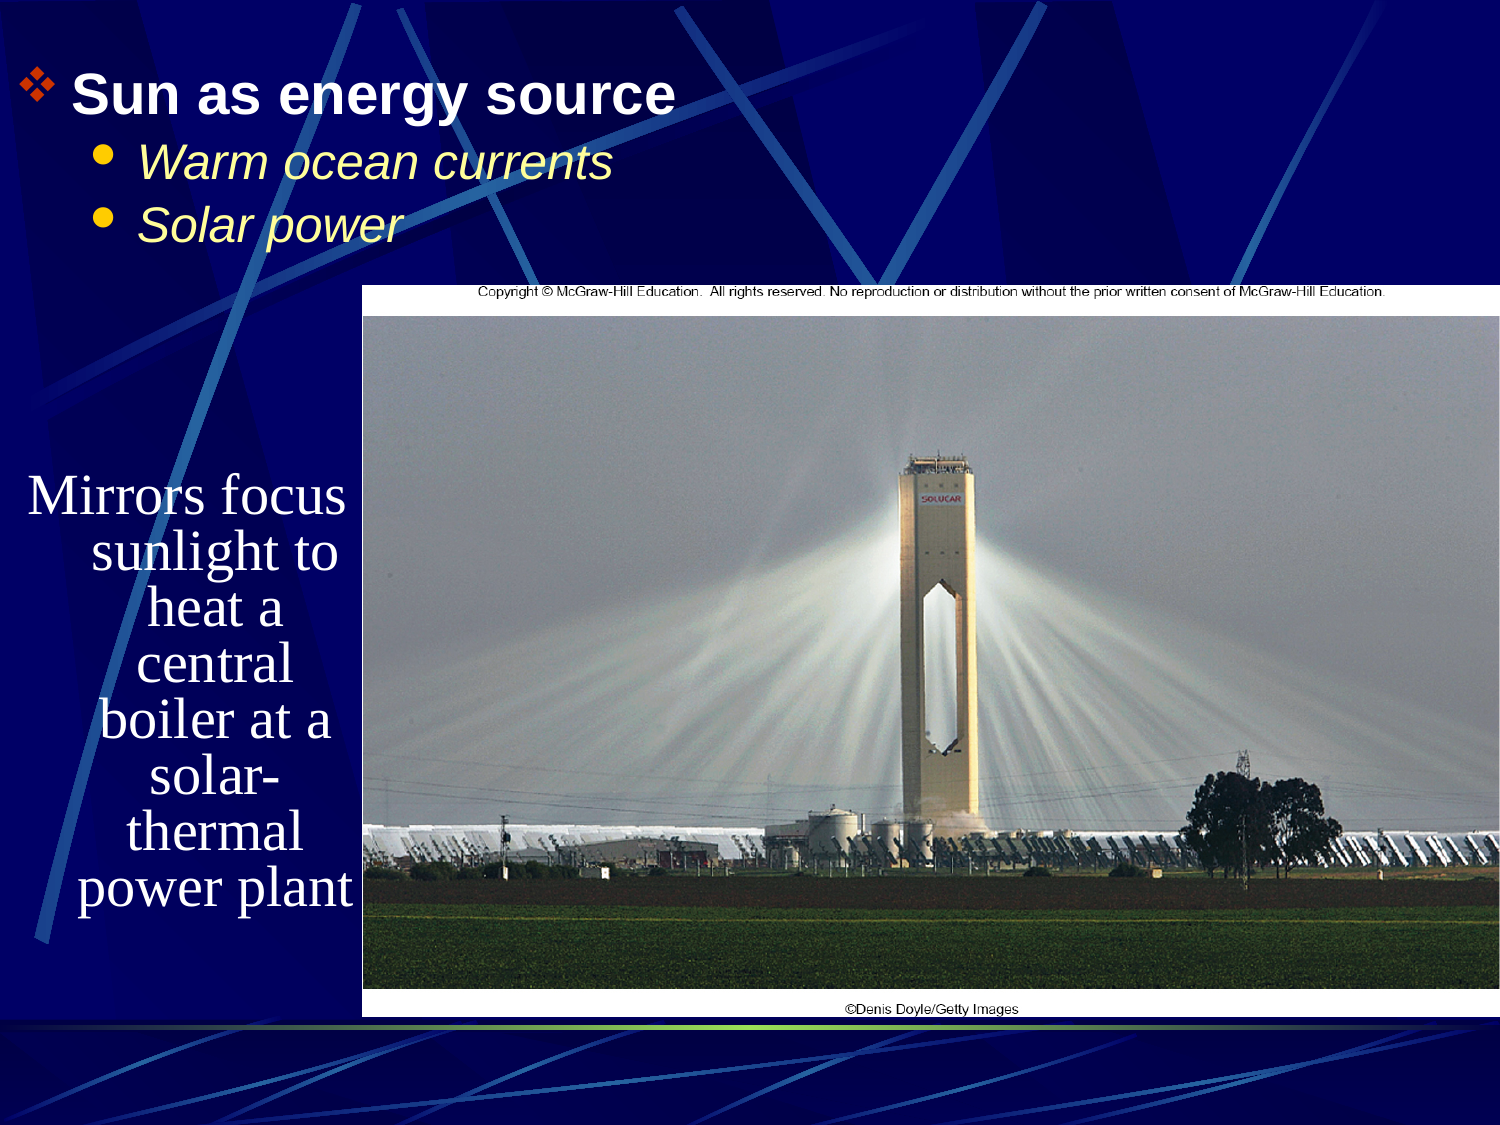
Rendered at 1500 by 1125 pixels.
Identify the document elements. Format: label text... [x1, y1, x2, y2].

text_box Mirrors focus sunlight to heat a central boiler at a solar-thermal power plant [0, 462, 357, 963]
list Sun as energy source Warm ocean currents Solar power [0, 62, 1500, 438]
picture [362, 285, 1500, 1018]
